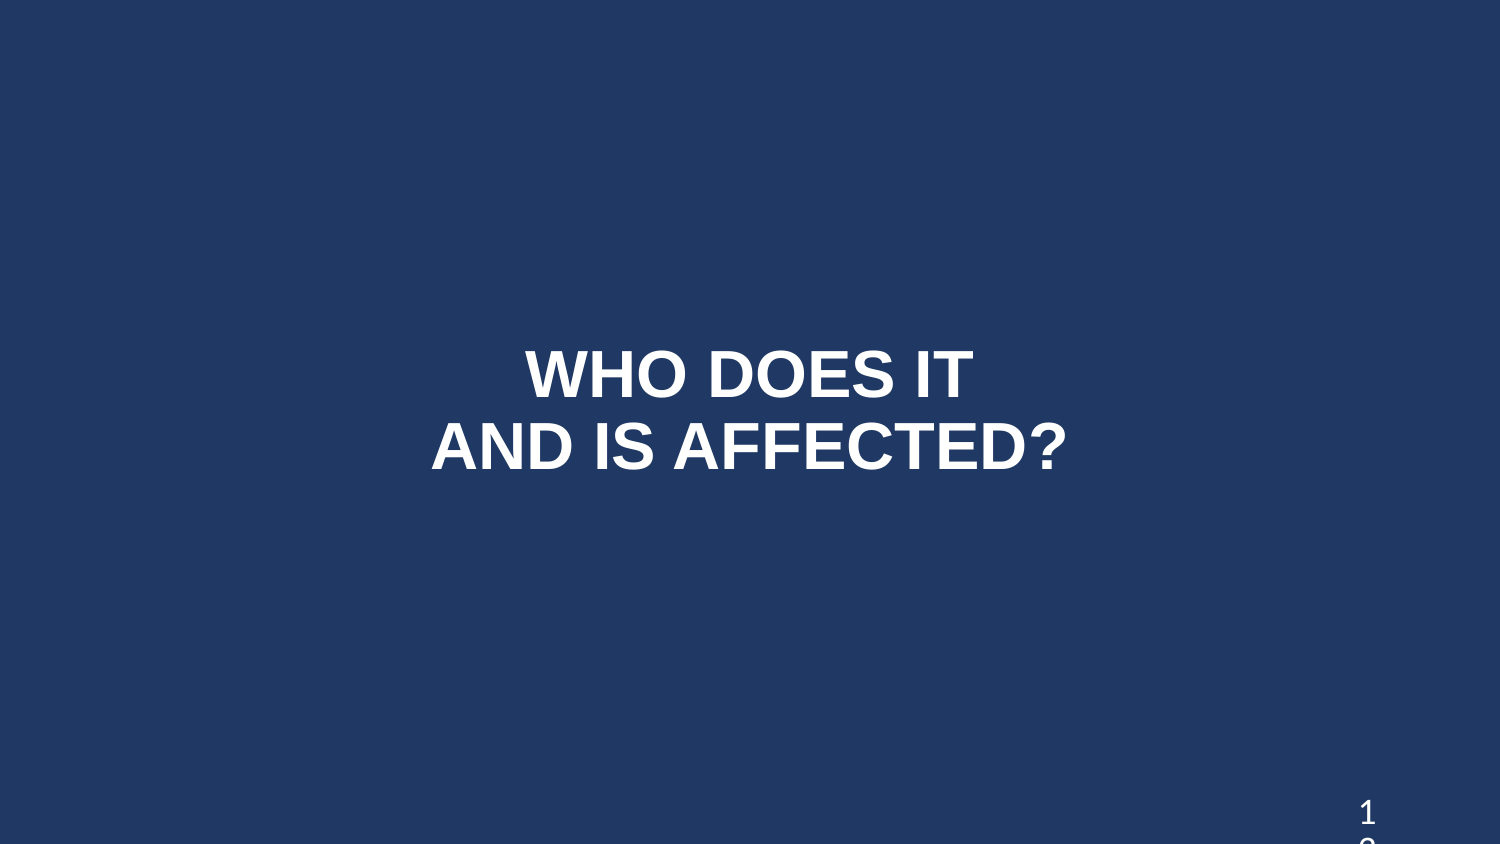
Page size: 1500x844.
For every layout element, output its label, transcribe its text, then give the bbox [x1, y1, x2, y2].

text_box WHO DOES IT AND IS AFFECTED? [103, 330, 1397, 494]
text_box 13 [1342, 779, 1395, 827]
